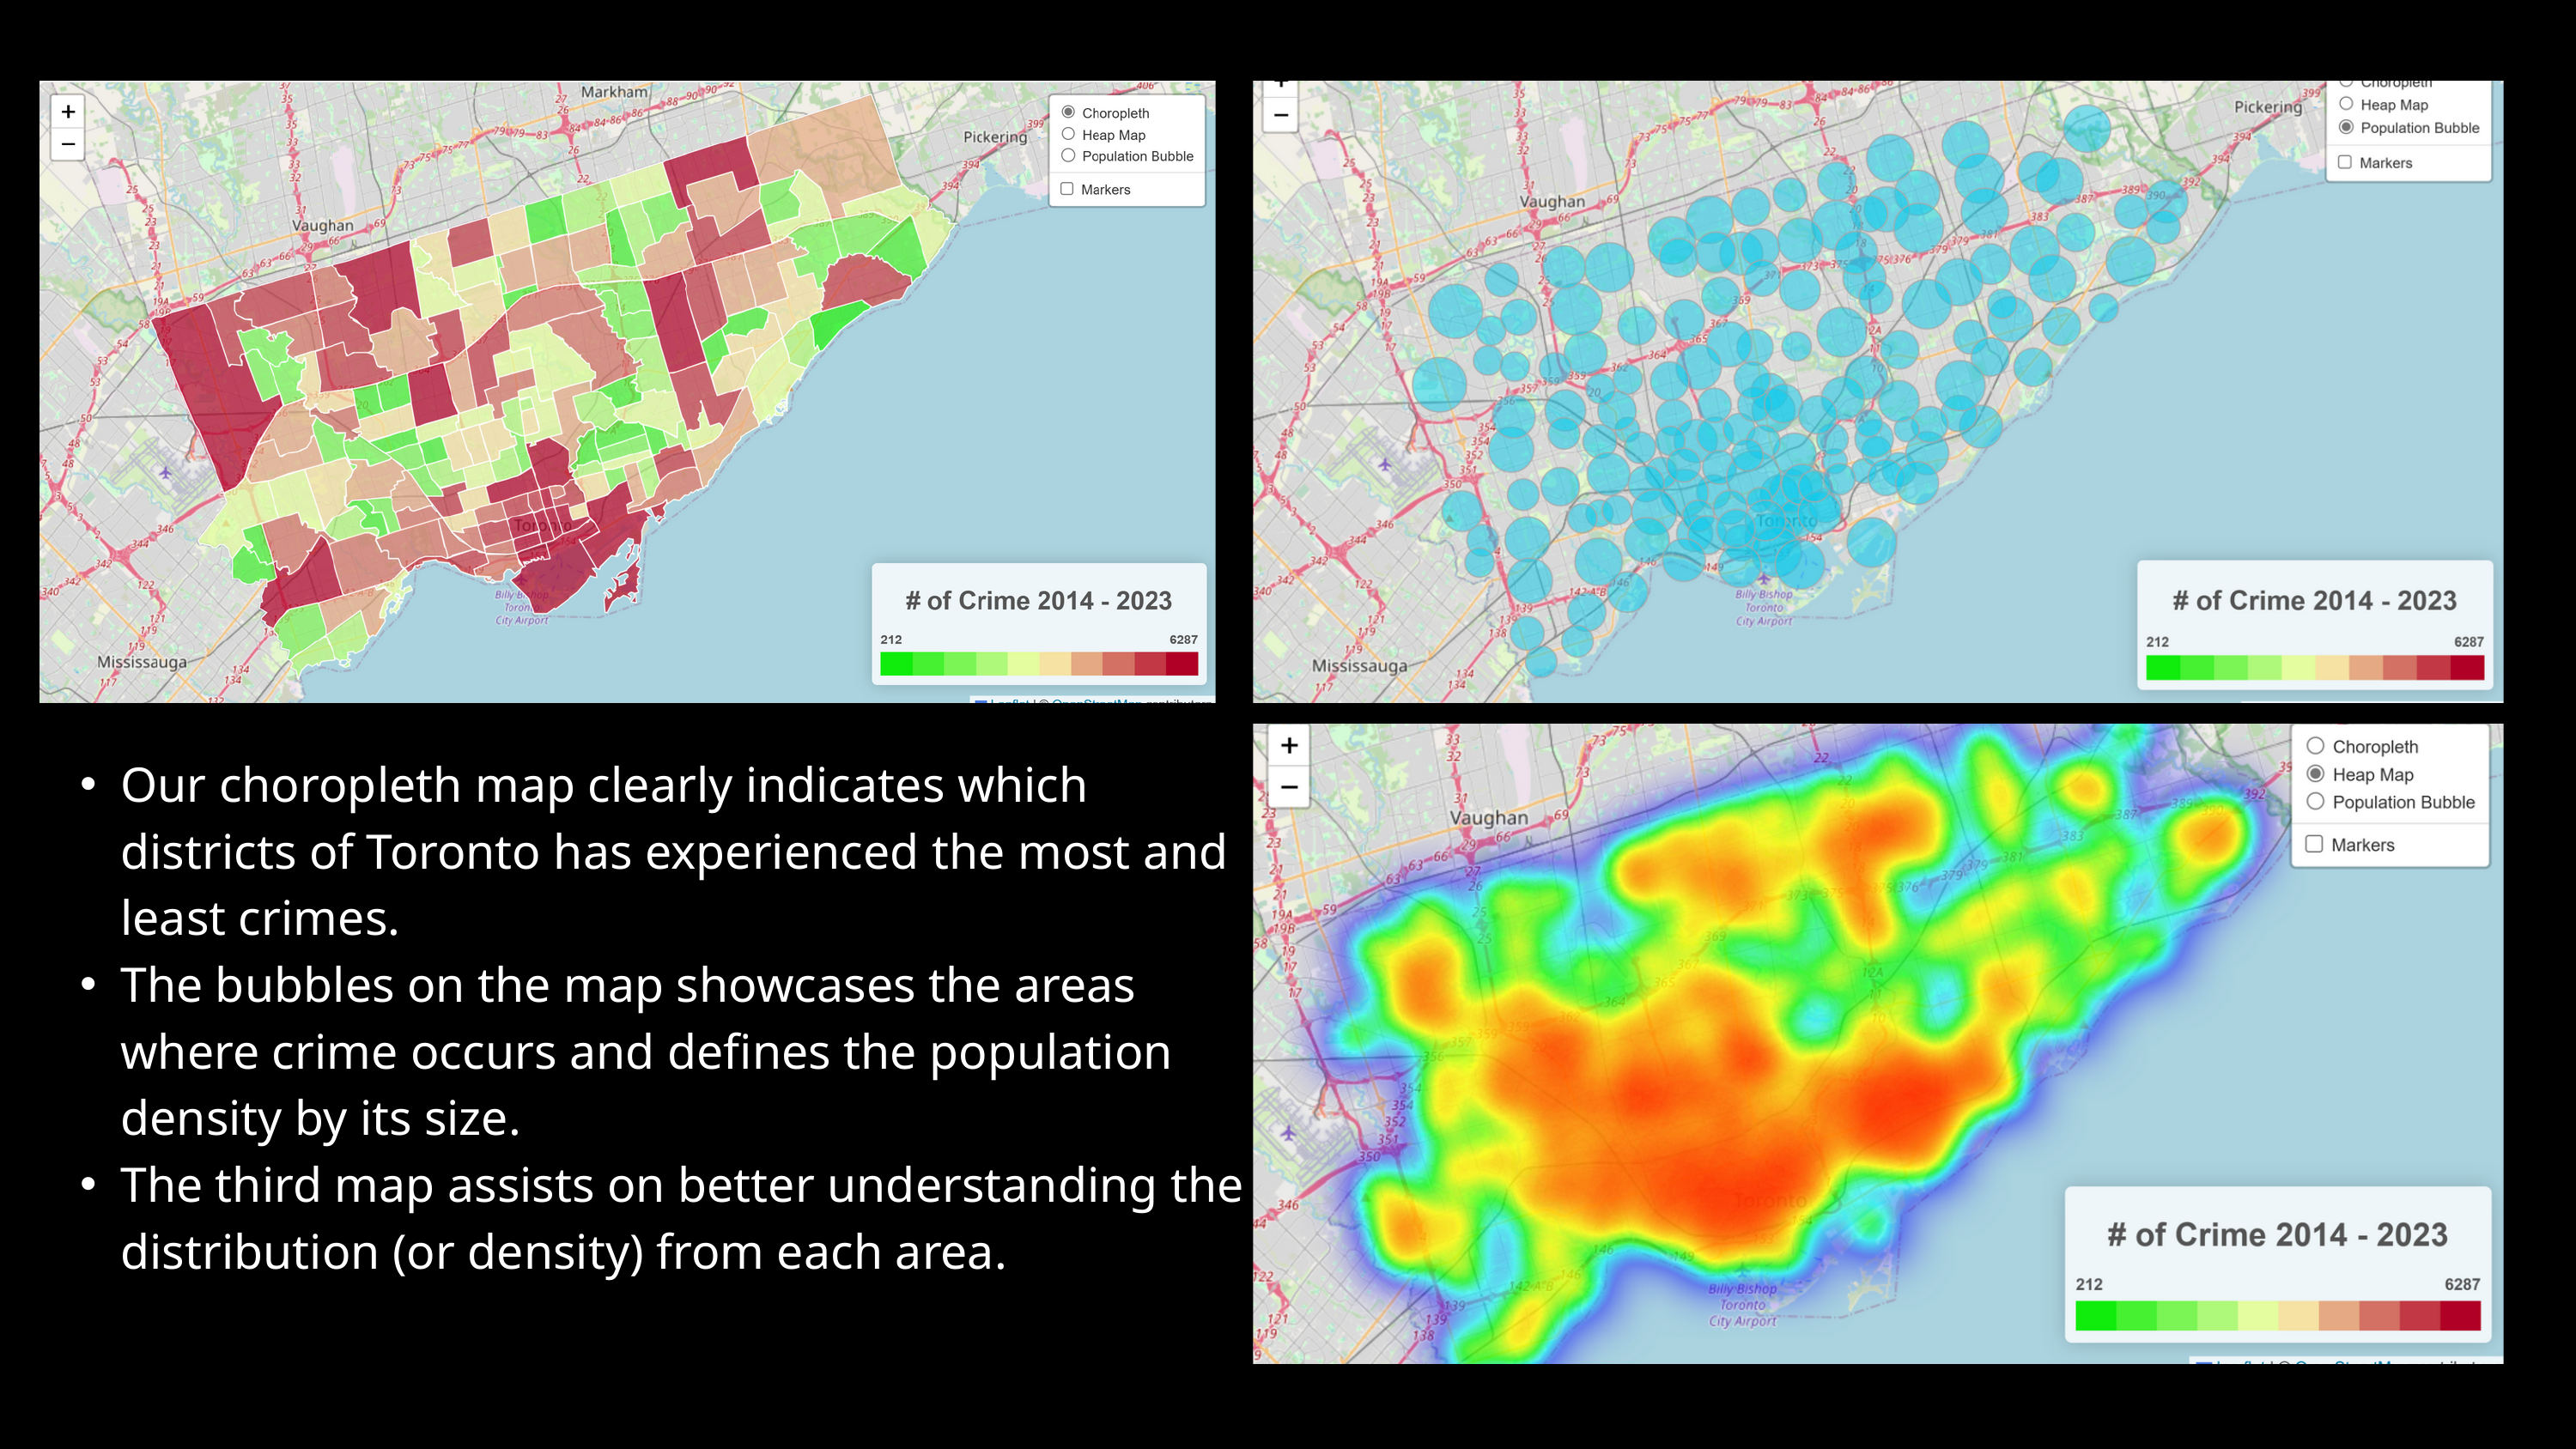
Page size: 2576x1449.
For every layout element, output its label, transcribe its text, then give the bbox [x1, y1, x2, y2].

text_box [1253, 81, 2504, 703]
text_box [1253, 724, 2504, 1364]
text_box Our choropleth map clearly indicates which districts of Toronto has experienced the most and least crimes. The bubbles on the map showcases the areas where crime occurs and defines the population density by its size. The third map assists on better understanding the distribution (or density) from each area. [39, 744, 1249, 1279]
text_box [39, 81, 1216, 703]
